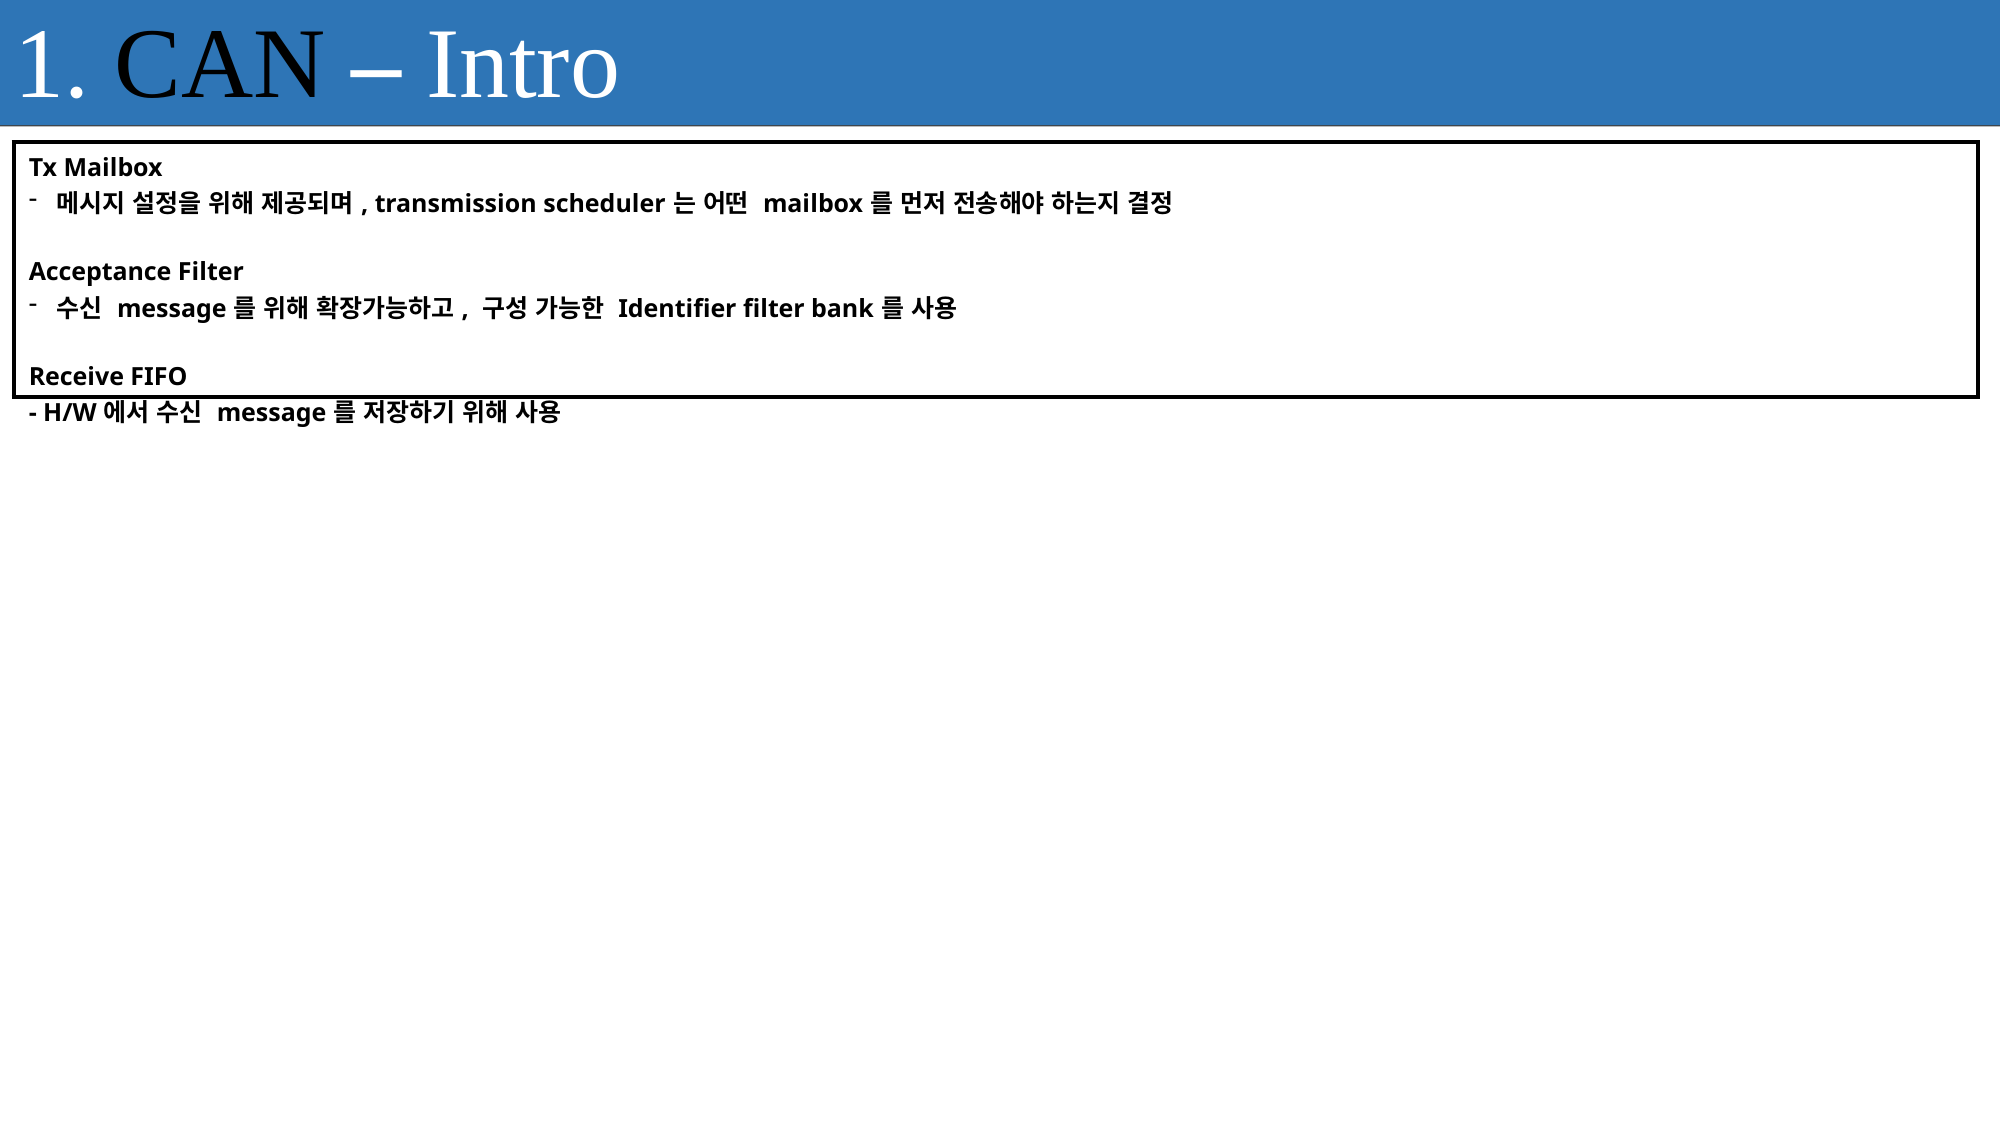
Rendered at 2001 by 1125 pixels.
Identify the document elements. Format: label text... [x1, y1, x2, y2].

text_box 1. CAN – Intro [0, 0, 2000, 126]
table_header Tx Mailbox 메시지 설정을 위해 제공되며, transmission scheduler는 어떤 mailbox를 먼저 전송해야 하는지 결정 Acceptance Filter 수신 message를 위해 확장가능하고, 구성 가능한 Identifier filter bank를 사용 Receive FIFO - H/W에서 수신 message를 저장하기 위해 사용 [16, 144, 1976, 395]
